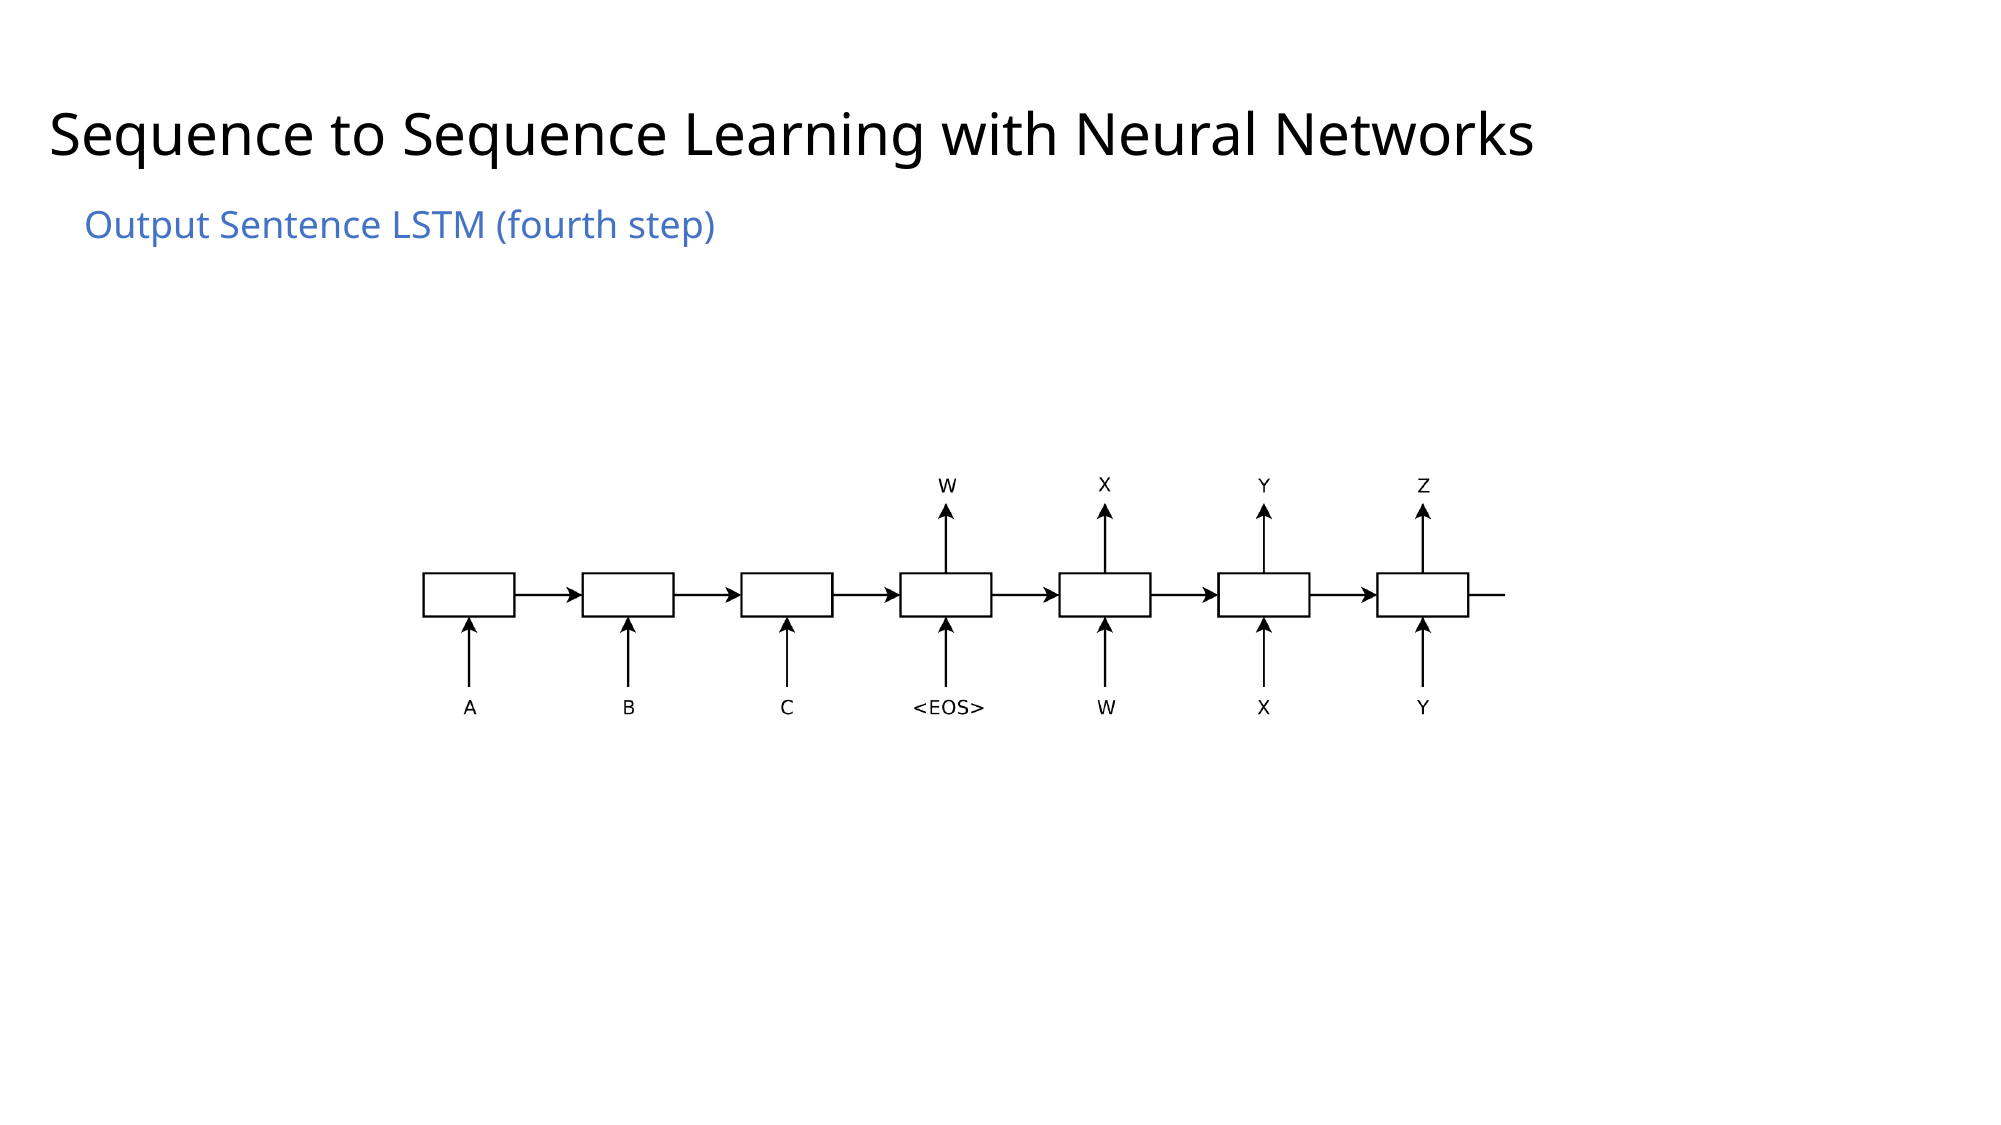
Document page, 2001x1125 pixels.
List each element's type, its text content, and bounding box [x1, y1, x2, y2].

text_box Sequence to Sequence Learning with Neural Networks [34, 89, 1551, 175]
text_box Output Sentence LSTM (fourth step) [69, 193, 731, 254]
picture [397, 446, 1506, 736]
